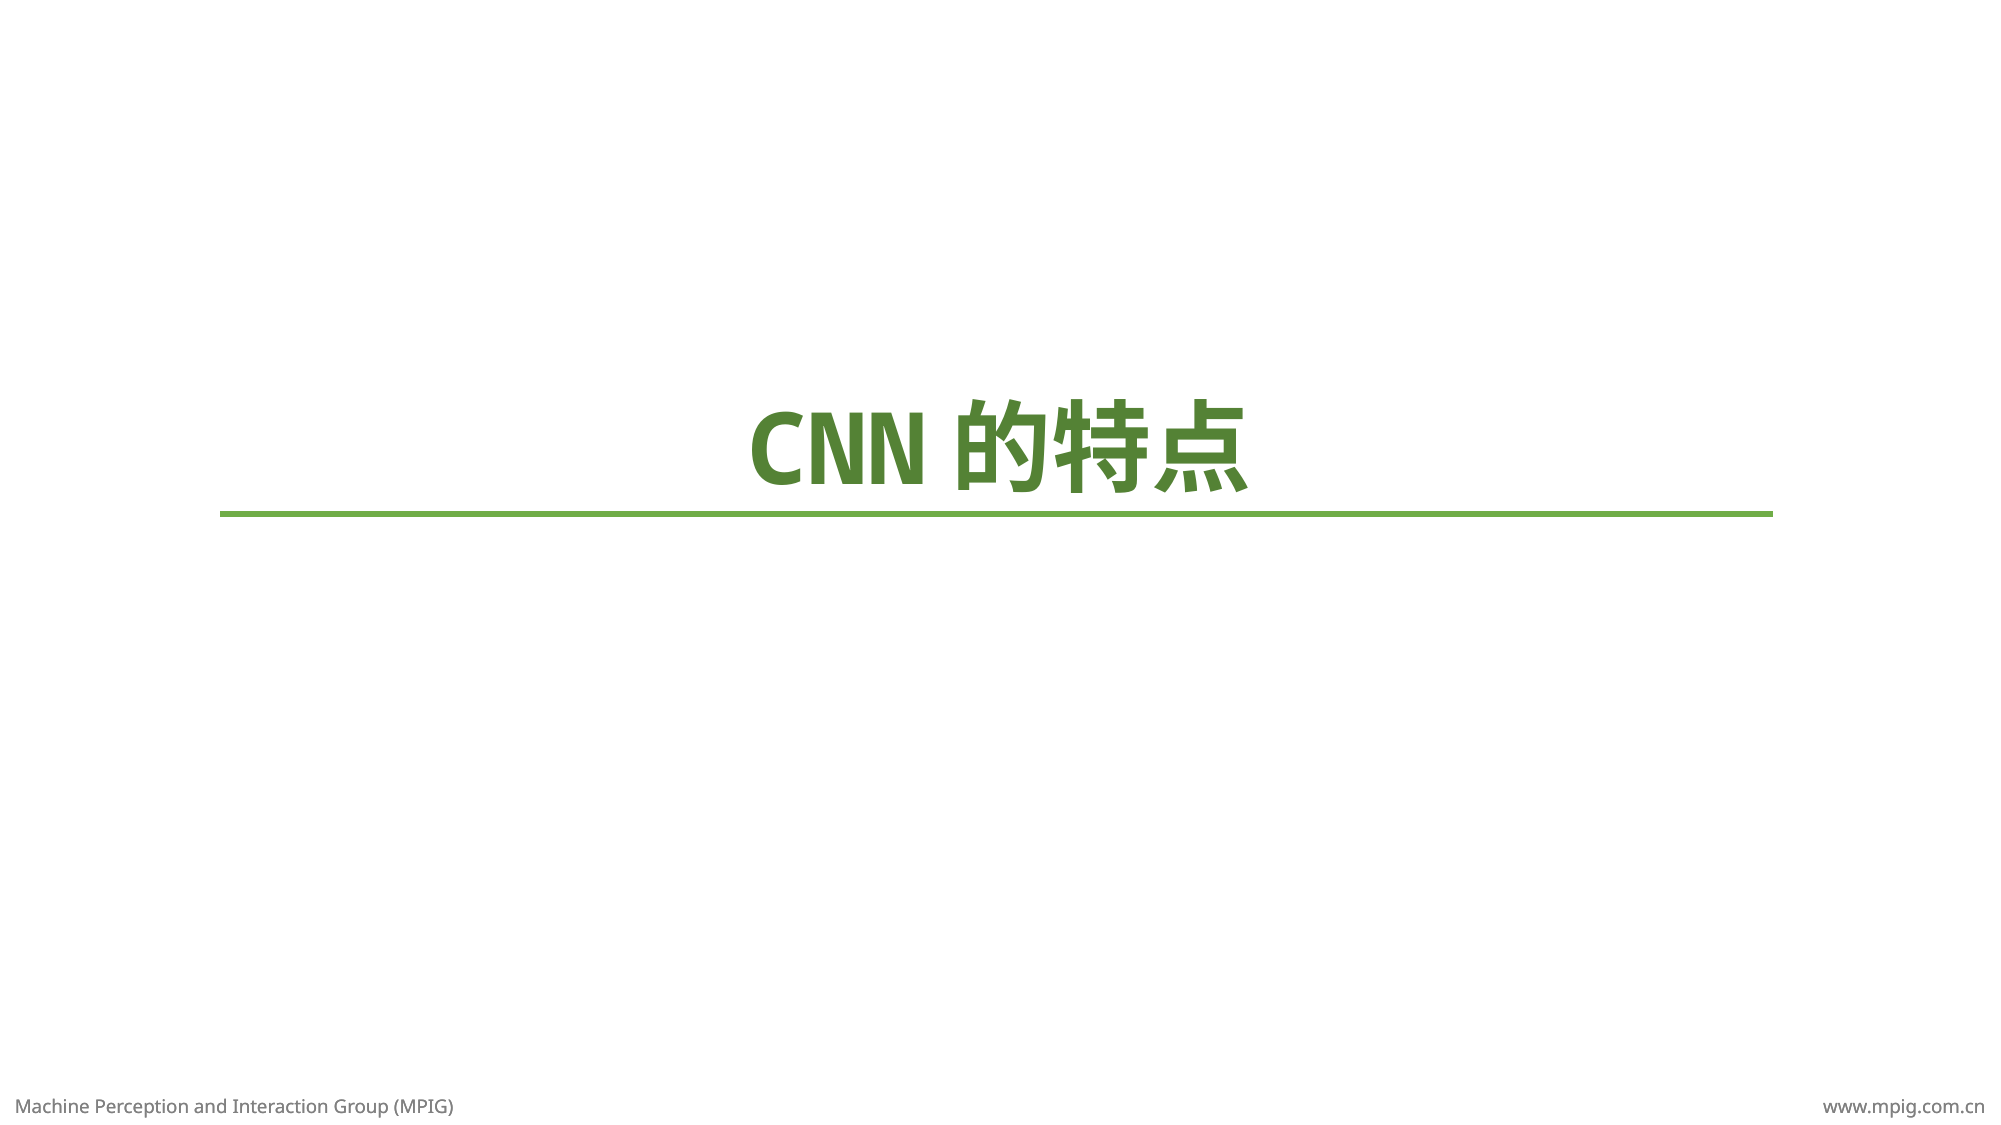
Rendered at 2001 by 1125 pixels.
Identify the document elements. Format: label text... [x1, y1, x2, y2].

text_box CNN的特点 [732, 377, 1267, 513]
